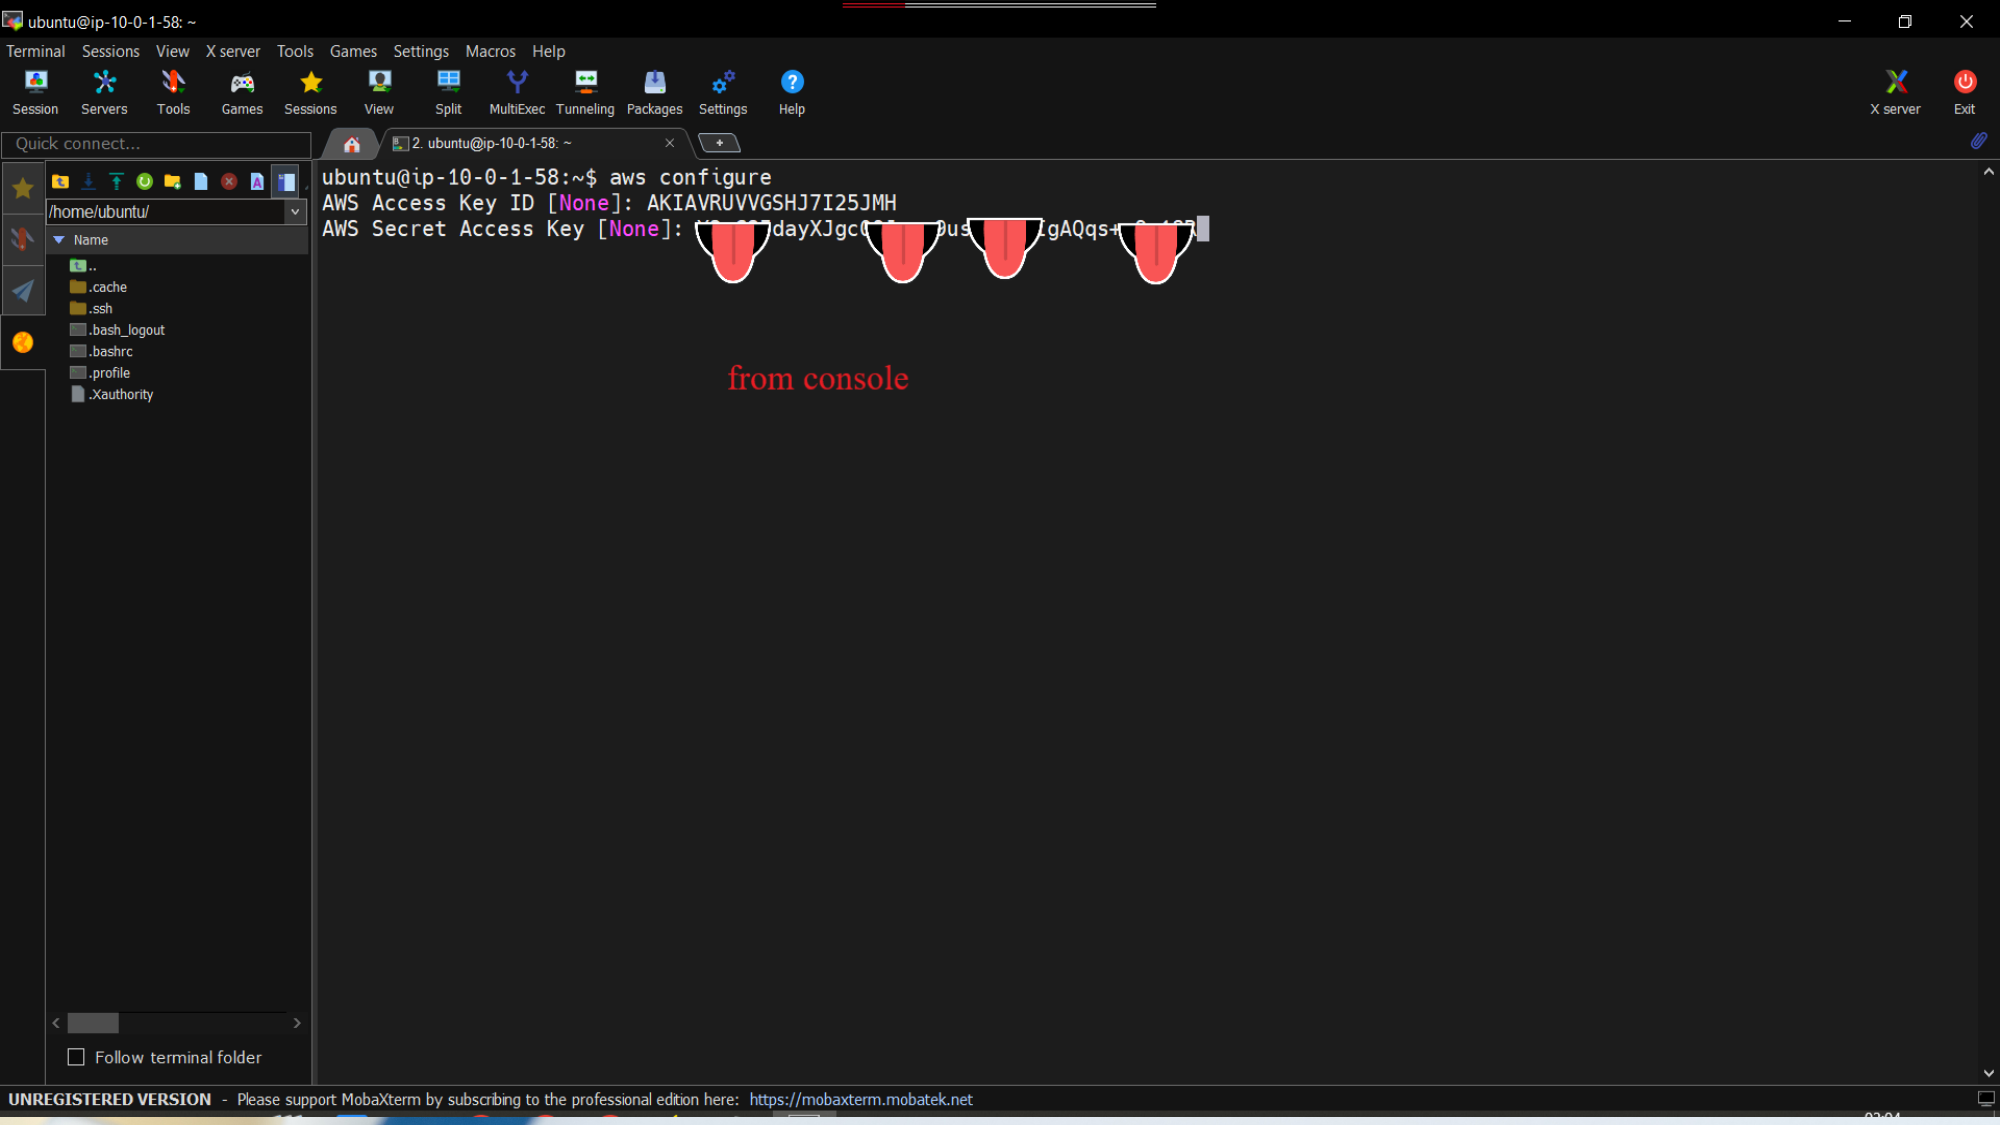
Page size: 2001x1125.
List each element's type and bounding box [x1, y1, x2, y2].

text_box [0, 1117, 2000, 1125]
picture [0, 0, 2000, 1117]
